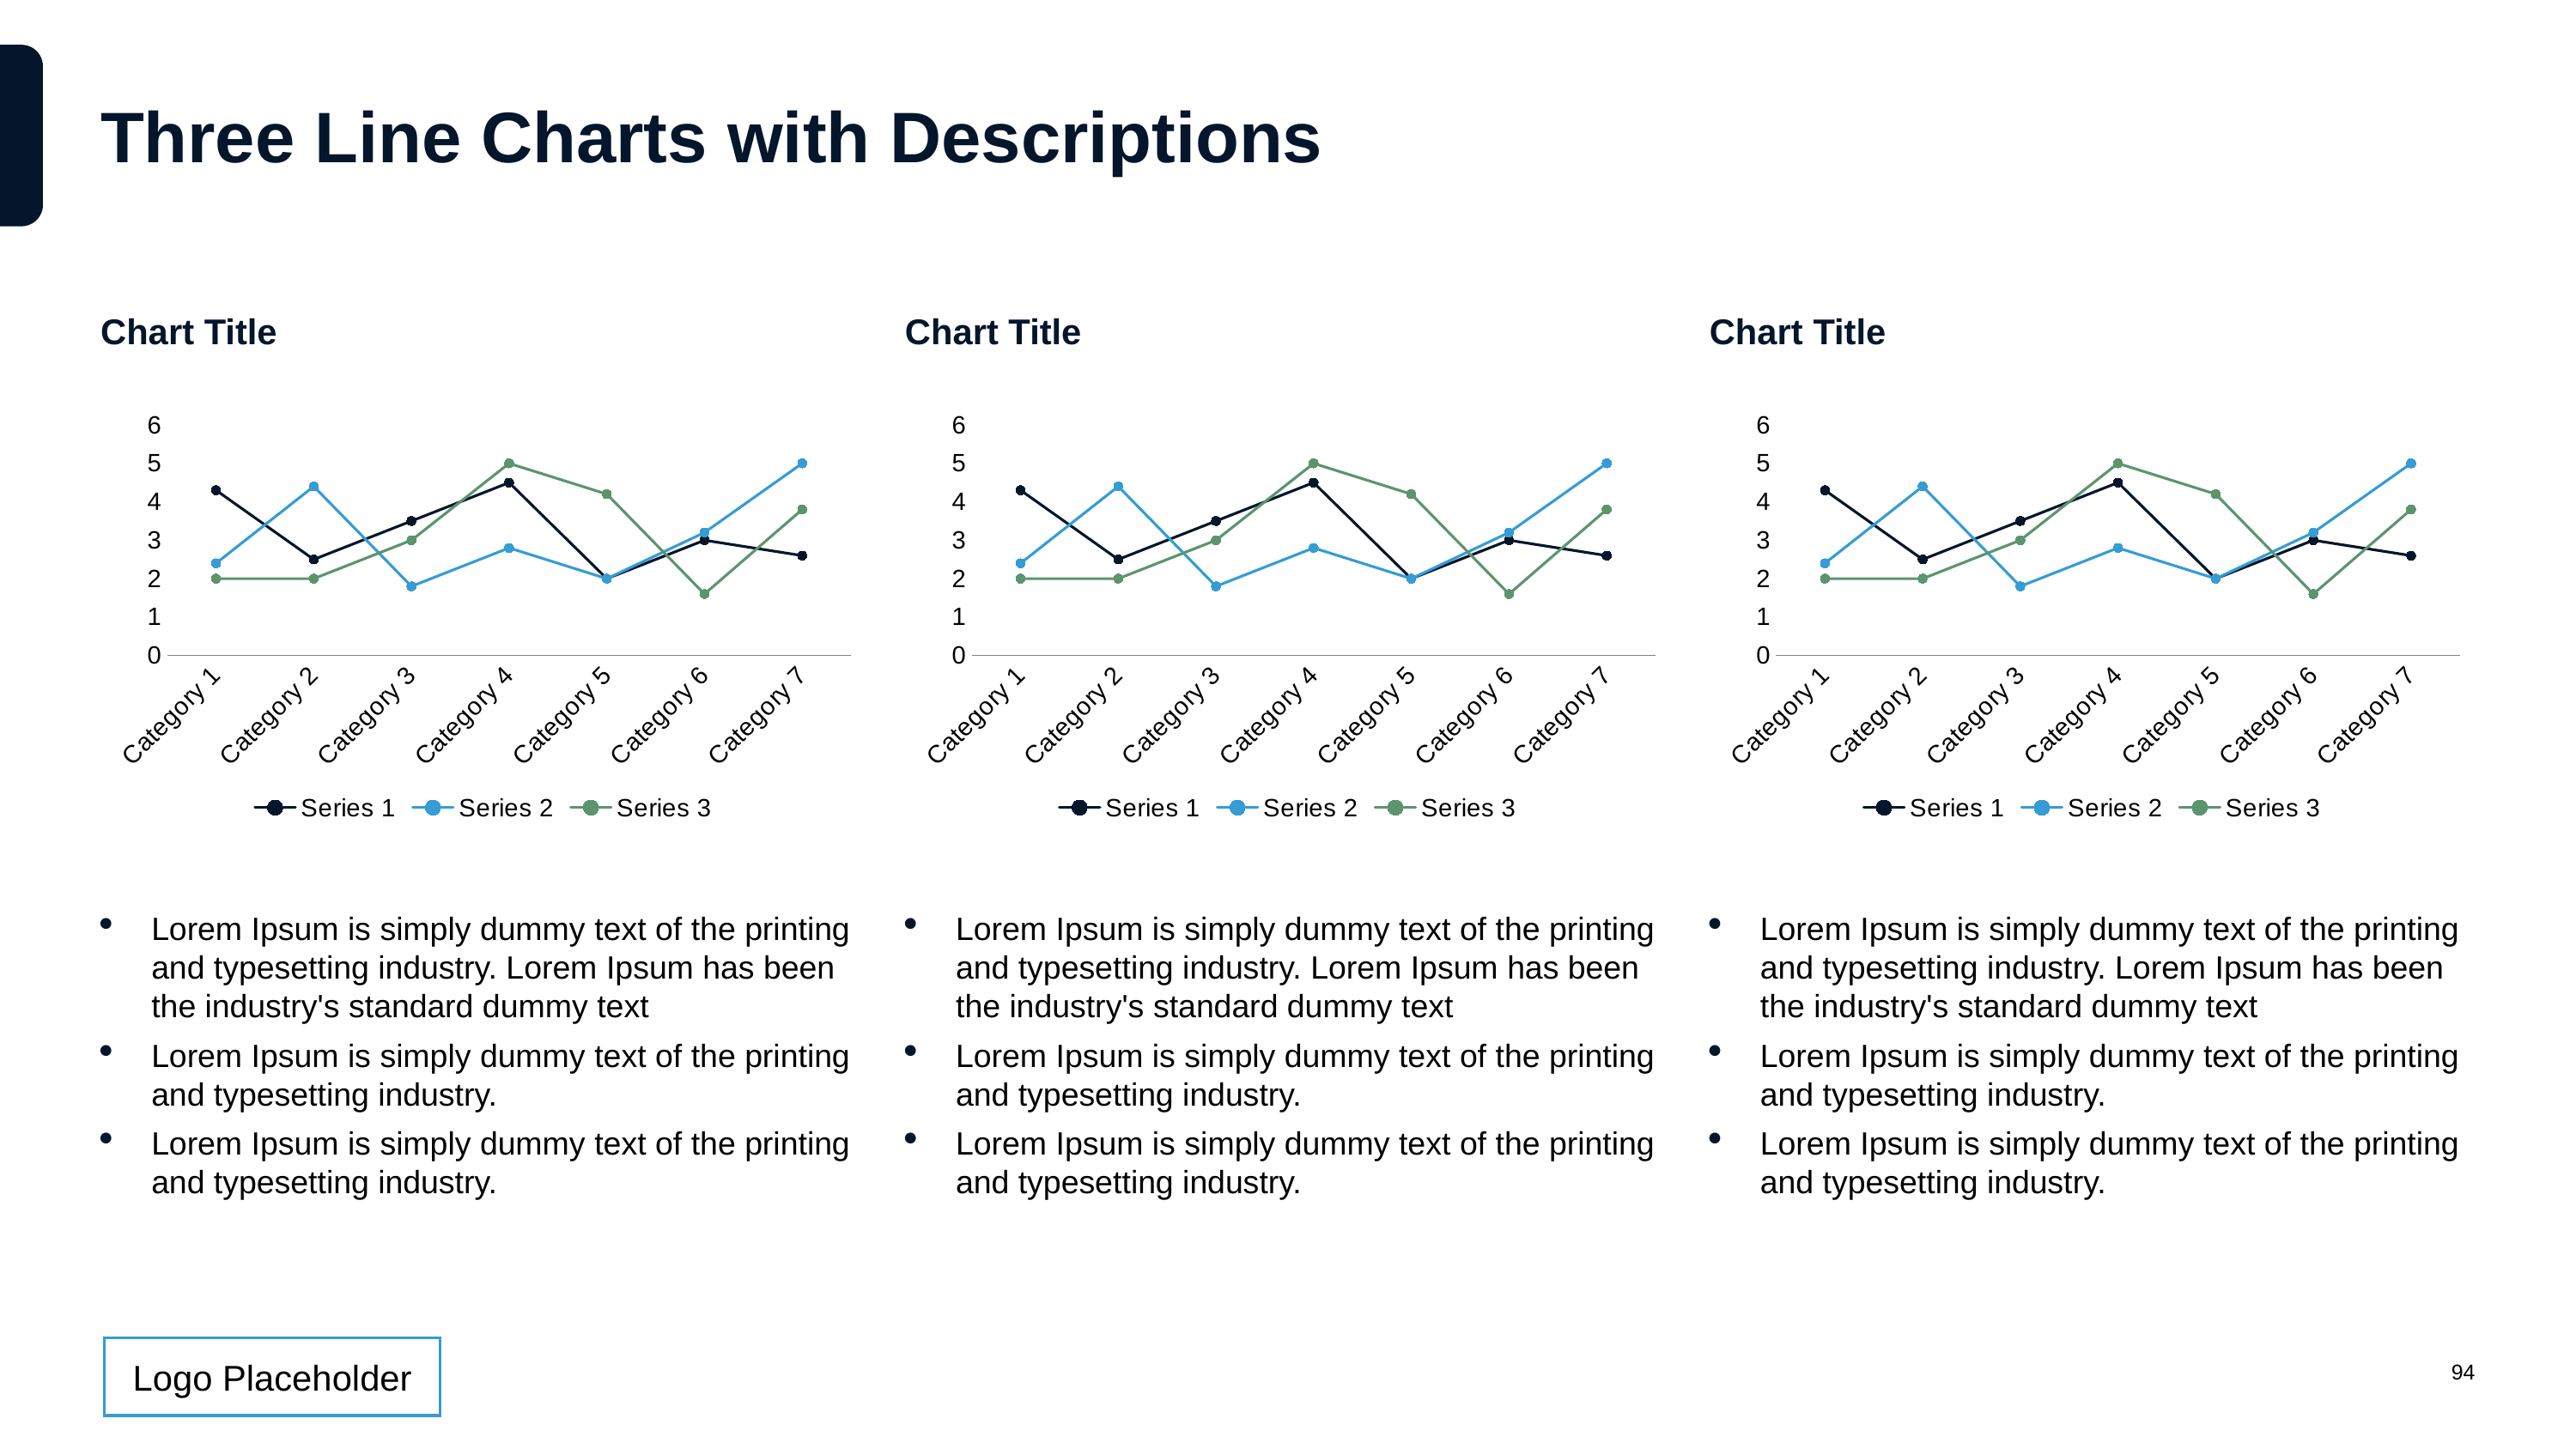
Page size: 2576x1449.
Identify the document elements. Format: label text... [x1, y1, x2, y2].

chart [1709, 402, 2476, 828]
text_box Chart Title [905, 308, 1671, 352]
text_box Chart Title [100, 308, 866, 352]
list Lorem Ipsum is simply dummy text of the printing and typesetting industry. Lorem Ipsum has been the industry's standard dummy text Lorem Ipsum is simply dummy text of the printing and typesetting industry. Lorem Ipsum is simply dummy text of the printing and typesetting industry. [905, 908, 1671, 1449]
slide_number 94 [2362, 1337, 2476, 1404]
list Lorem Ipsum is simply dummy text of the printing and typesetting industry. Lorem Ipsum has been the industry's standard dummy text Lorem Ipsum is simply dummy text of the printing and typesetting industry. Lorem Ipsum is simply dummy text of the printing and typesetting industry. [100, 908, 866, 1449]
text_box Chart Title [1709, 308, 2476, 352]
title Three Line Charts with Descriptions [100, 45, 2476, 223]
chart [100, 402, 867, 828]
list Lorem Ipsum is simply dummy text of the printing and typesetting industry. Lorem Ipsum has been the industry's standard dummy text Lorem Ipsum is simply dummy text of the printing and typesetting industry. Lorem Ipsum is simply dummy text of the printing and typesetting industry. [1709, 908, 2476, 1449]
chart [904, 402, 1672, 828]
